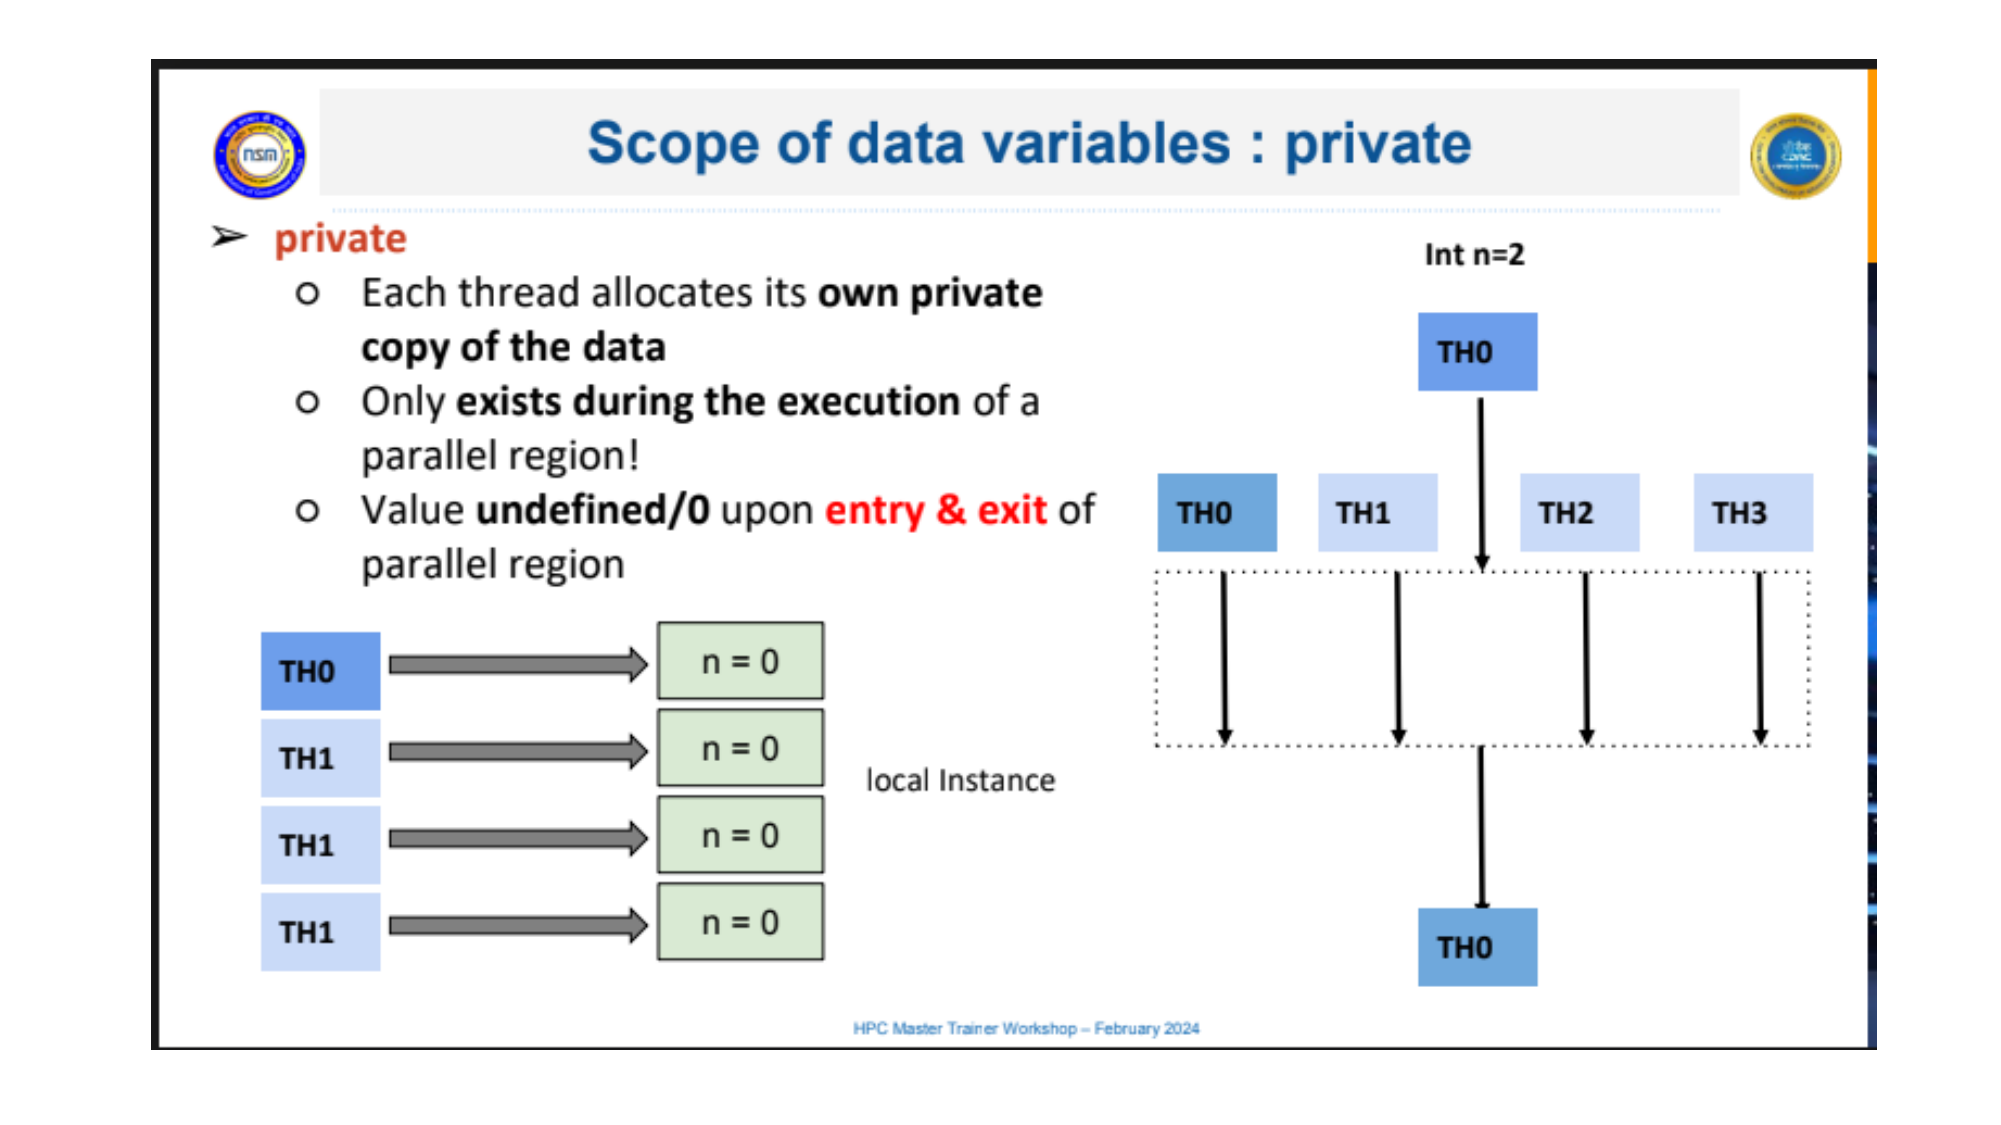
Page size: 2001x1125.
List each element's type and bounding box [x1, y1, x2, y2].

picture [151, 59, 1877, 1050]
